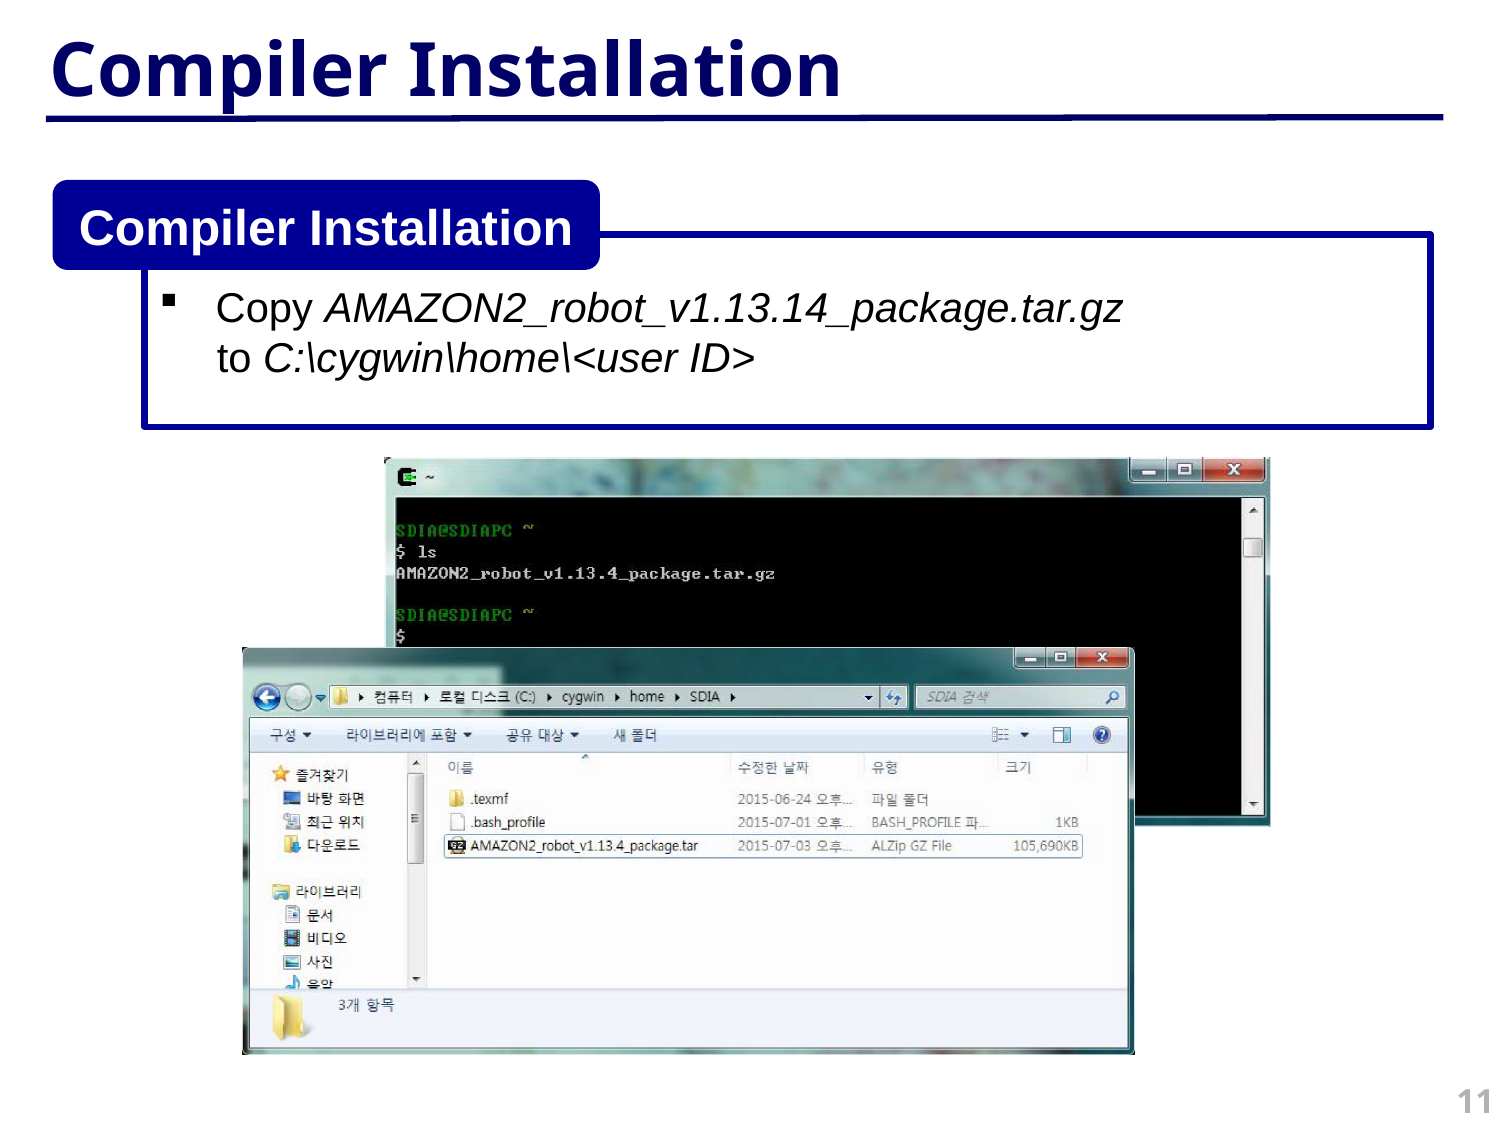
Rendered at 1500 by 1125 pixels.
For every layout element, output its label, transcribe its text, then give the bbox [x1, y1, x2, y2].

slide_number 11 [1034, 1072, 1500, 1125]
picture [241, 456, 1271, 1056]
title Compiler Installation [34, 13, 1492, 121]
text_box Copy AMAZON2_robot_v1.13.14_package.tar.gz to C:\cygwin\home\<user ID> [142, 232, 1433, 429]
text_box Compiler Installation [50, 177, 603, 273]
